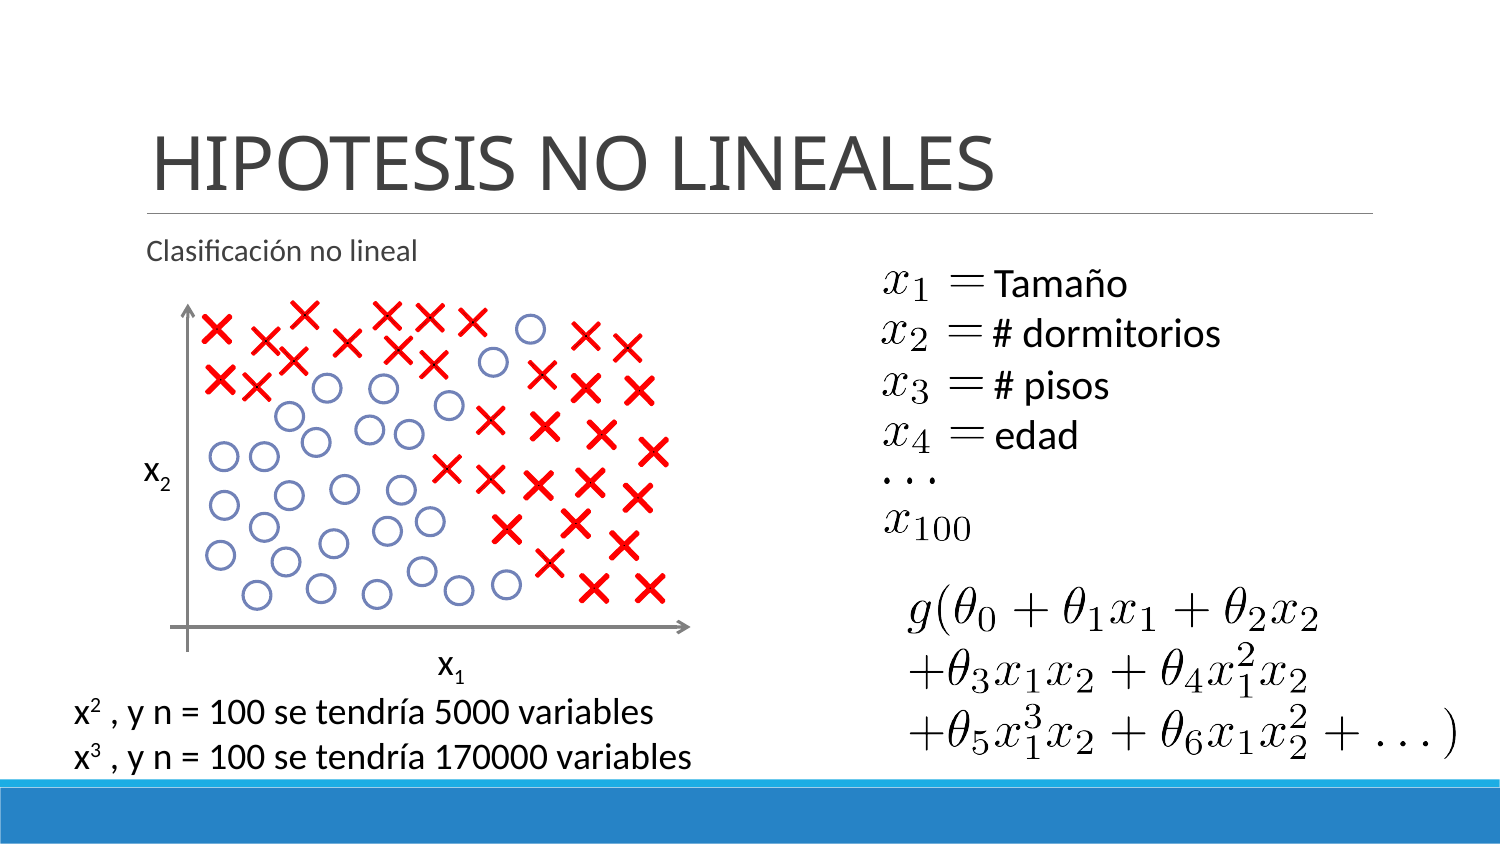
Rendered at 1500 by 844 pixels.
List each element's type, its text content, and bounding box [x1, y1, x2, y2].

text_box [880, 247, 1288, 542]
title HIPOTESIS NO LINEALES [135, 35, 1373, 214]
list Clasificación no lineal [135, 227, 1373, 723]
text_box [126, 296, 692, 692]
text_box x2 , y n = 100 se tendría 5000 variables x3 , y n = 100 se tendría 170000 variables [59, 679, 708, 785]
picture [906, 584, 1456, 759]
